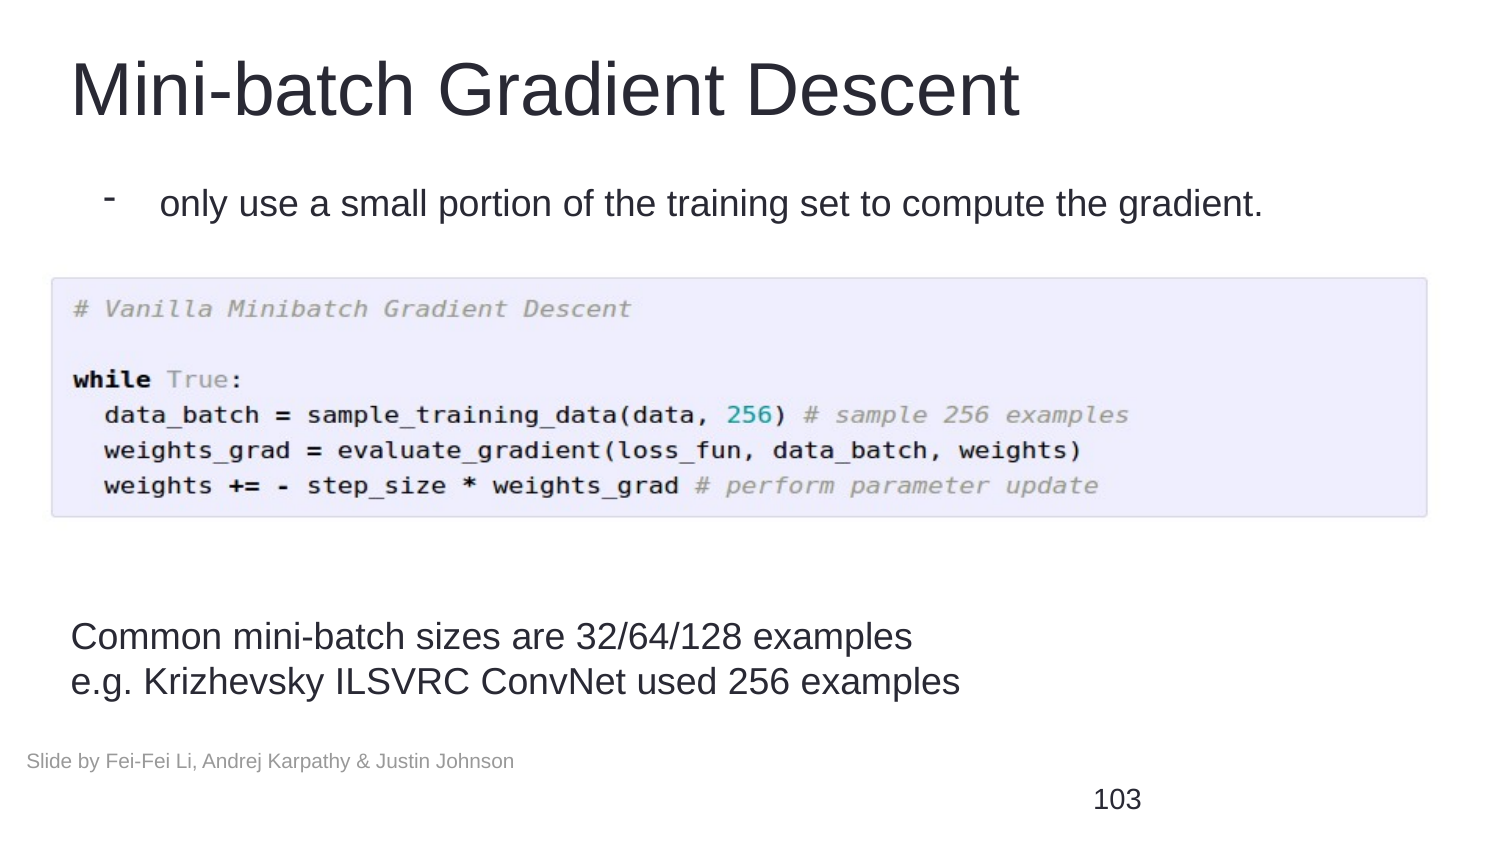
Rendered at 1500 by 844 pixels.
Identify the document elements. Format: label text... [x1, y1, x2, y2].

picture [42, 262, 1442, 536]
text_box only use a small portion of the training set to compute the gradient. [69, 163, 1375, 254]
text_box Common mini-batch sizes are 32/64/128 examples e.g. Krizhevsky ILSVRC ConvNet used 256 examples [55, 596, 1169, 687]
slide_number 103 [1066, 765, 1157, 831]
text_box Mini-batch Gradient Descent [55, 25, 1375, 137]
